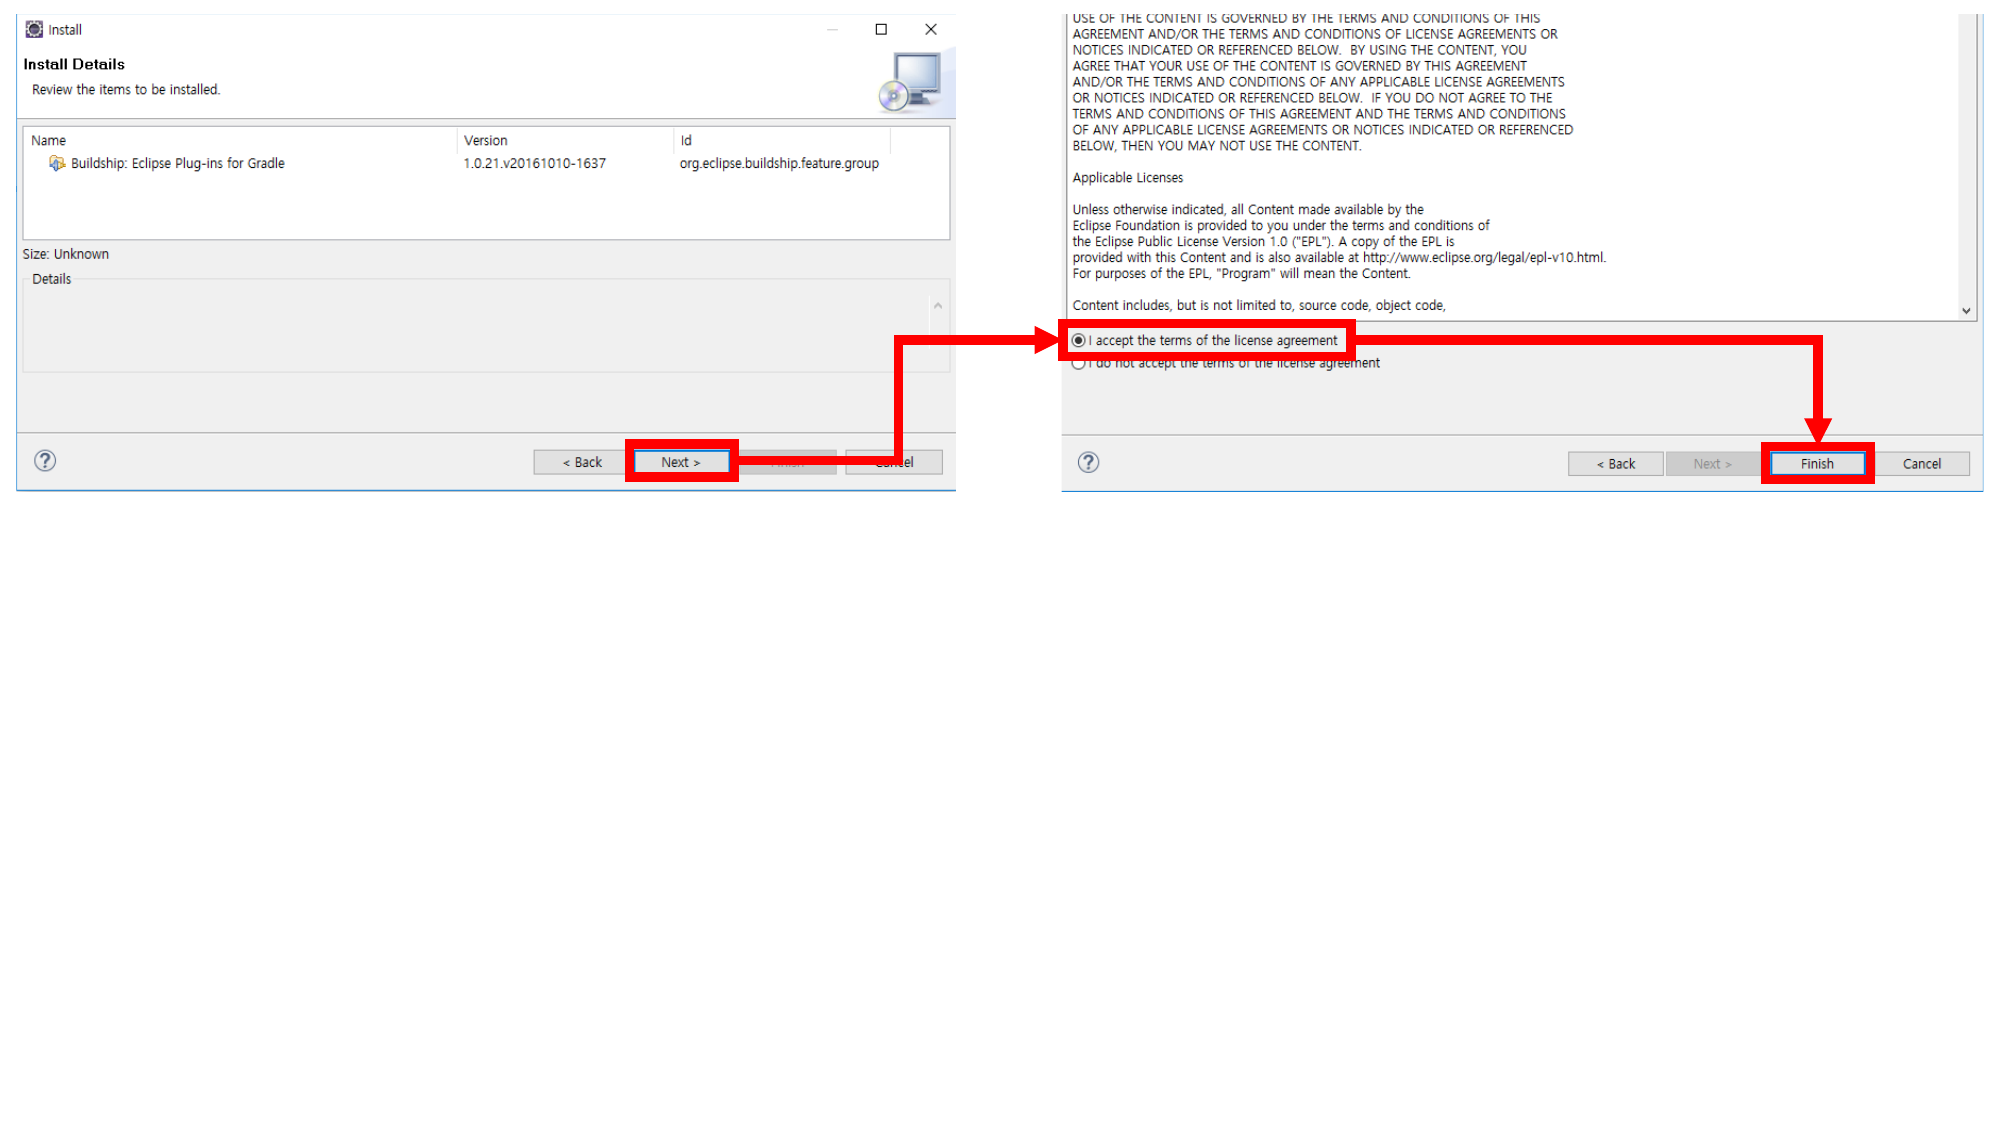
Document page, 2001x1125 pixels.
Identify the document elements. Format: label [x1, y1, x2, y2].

picture [1061, 13, 1984, 492]
text_box [1351, 340, 1819, 447]
text_box [16, 13, 956, 492]
text_box [734, 340, 1063, 461]
